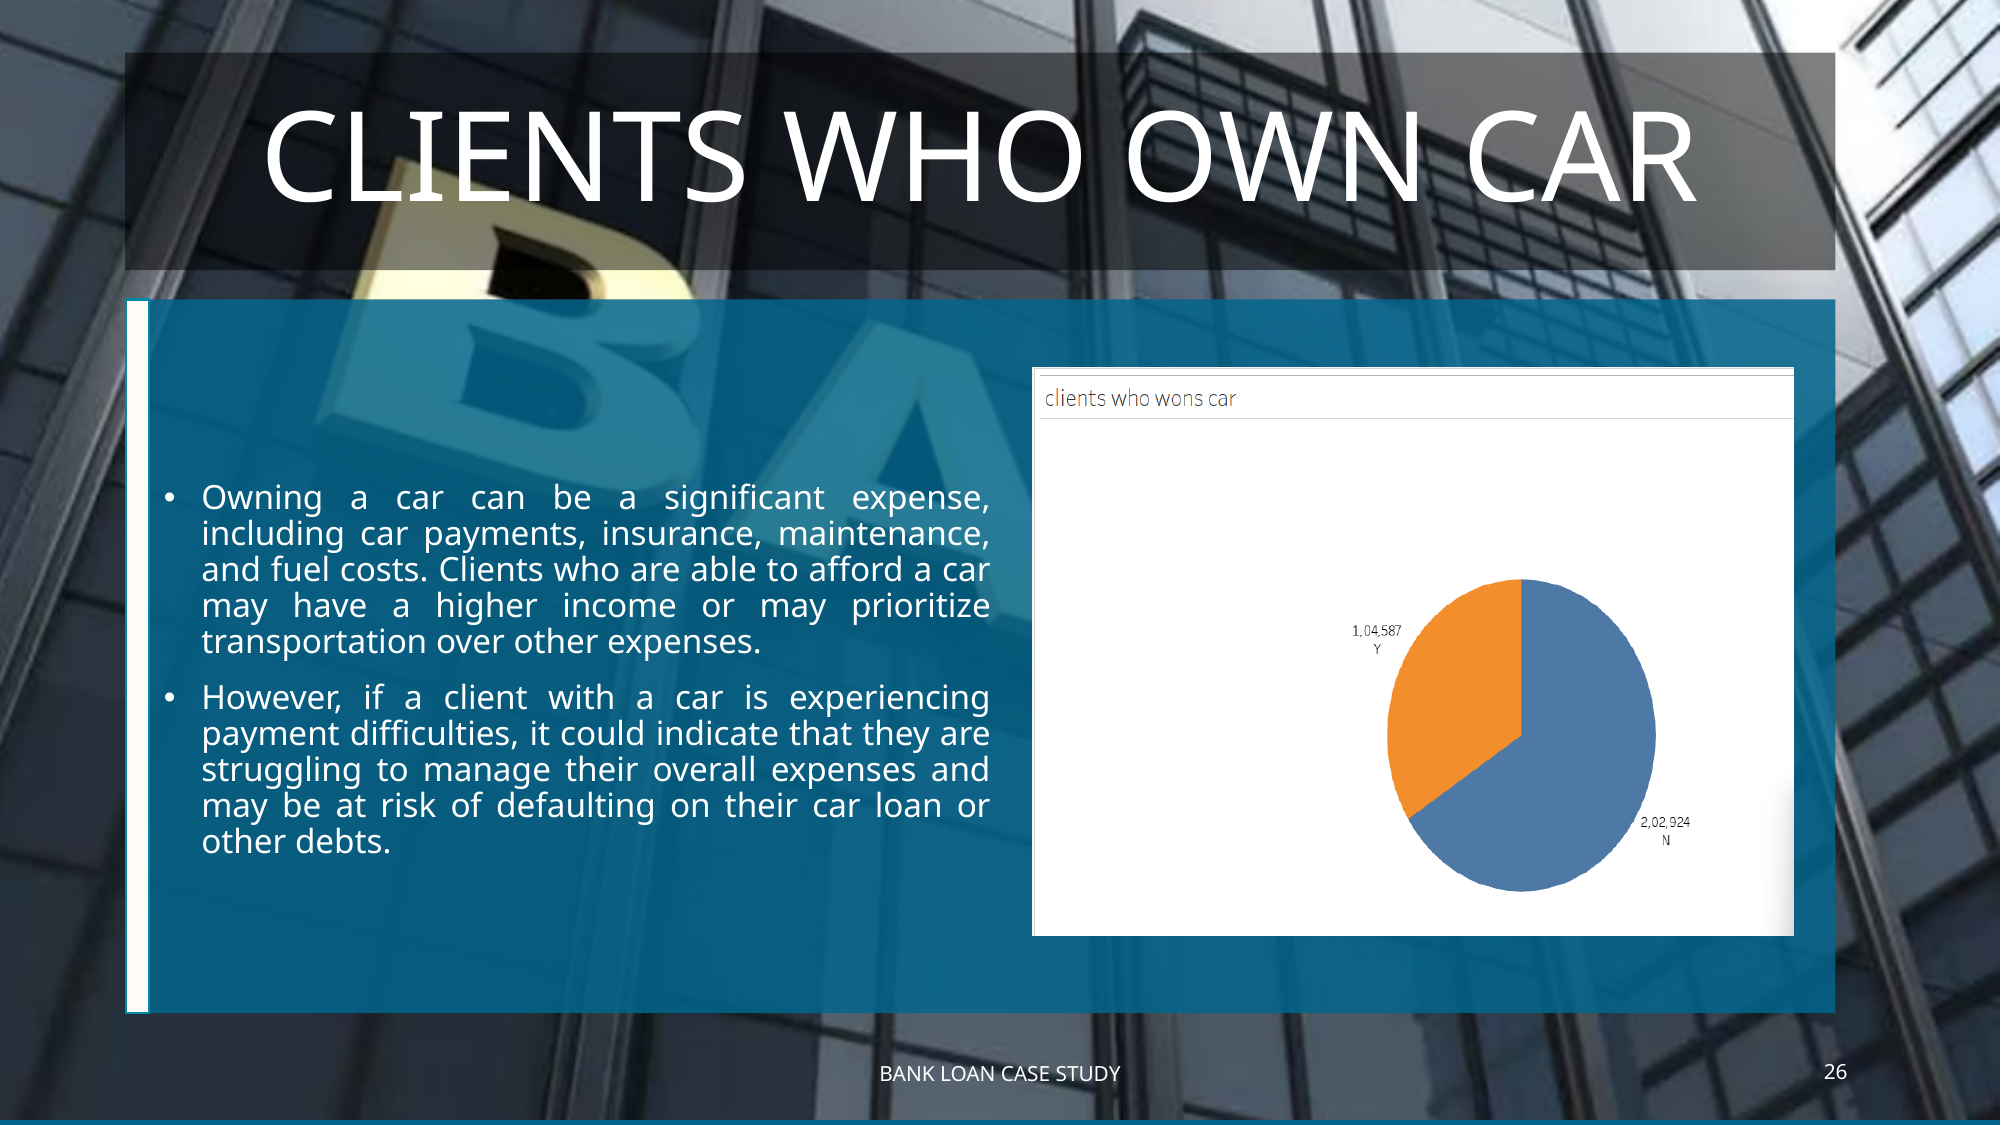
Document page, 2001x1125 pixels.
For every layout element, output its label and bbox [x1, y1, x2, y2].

picture [1032, 367, 1794, 936]
list [0, 0, 2000, 1120]
